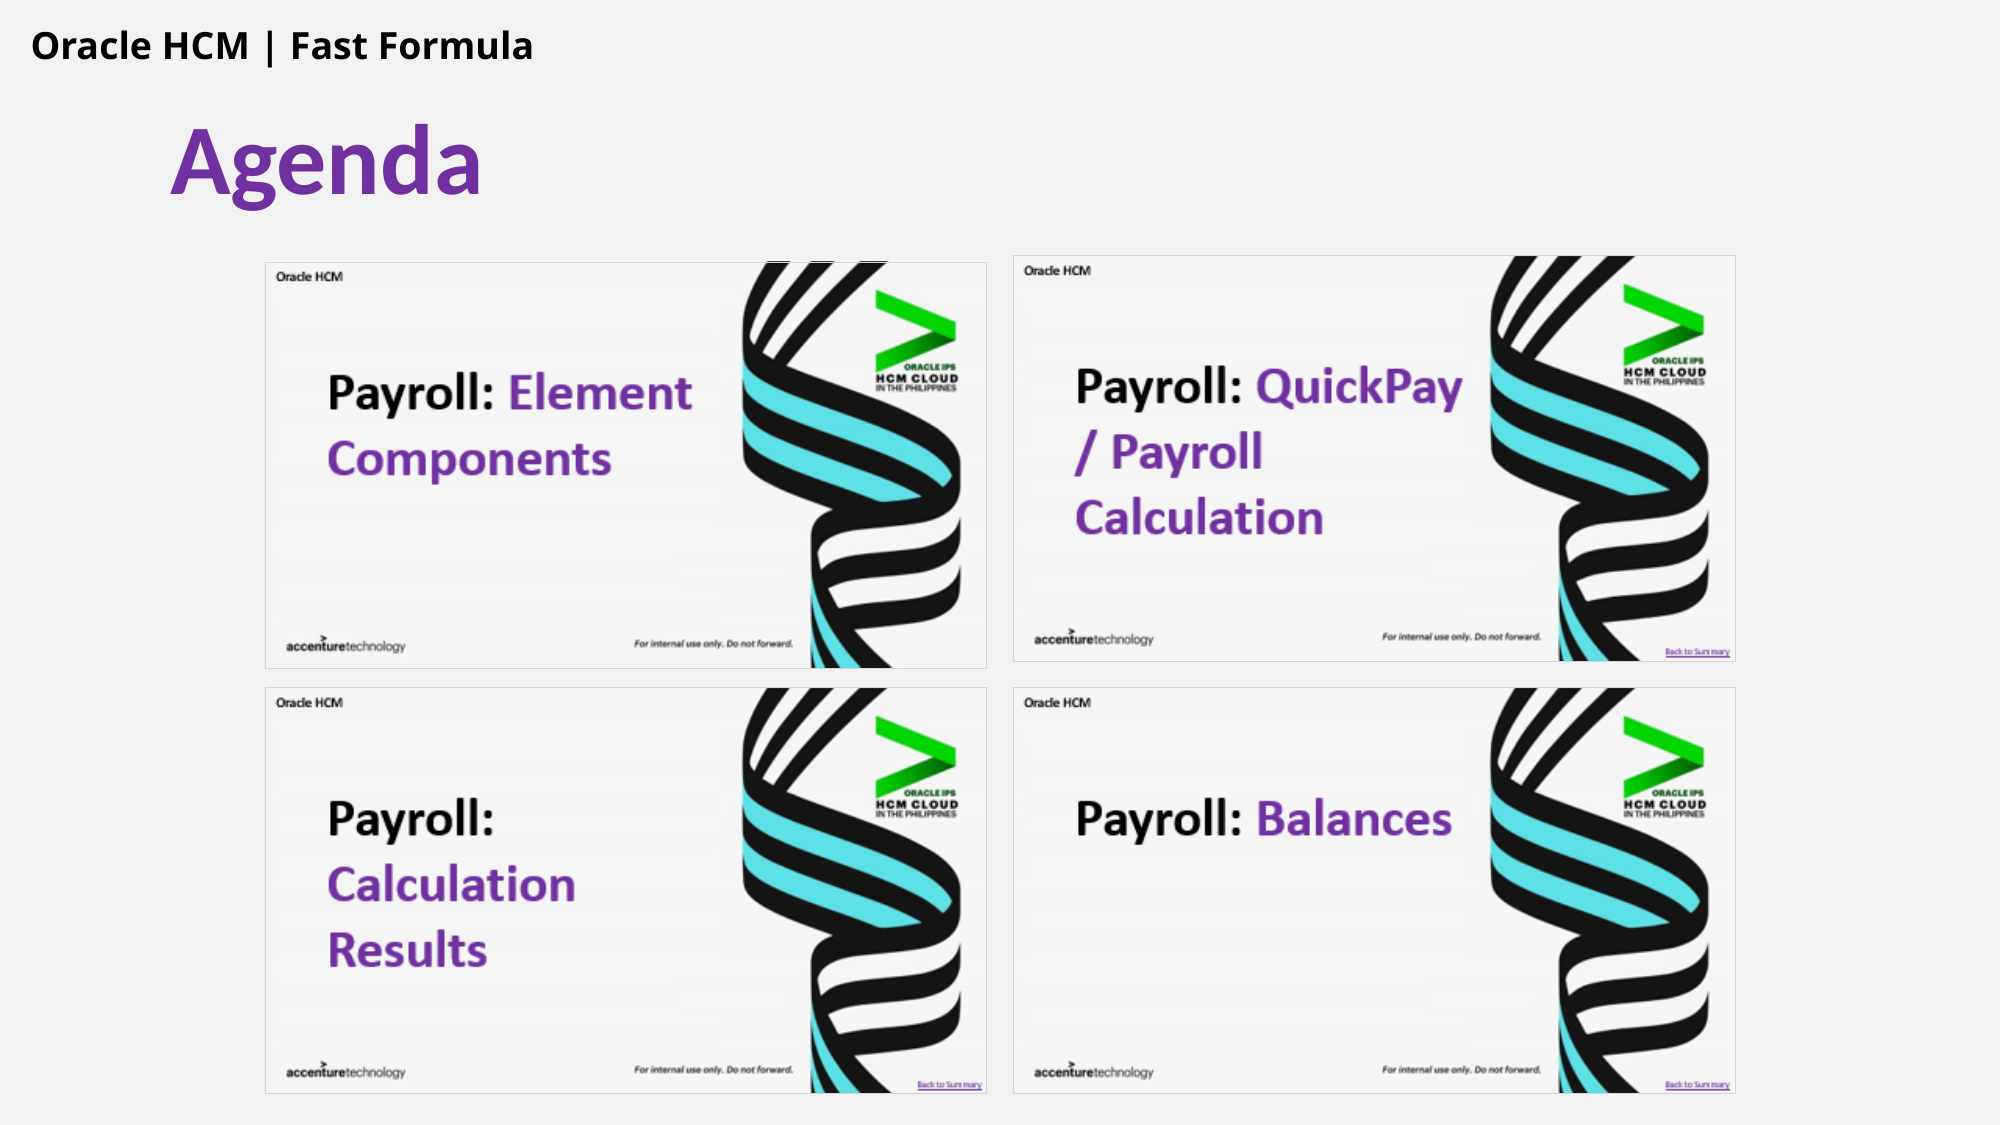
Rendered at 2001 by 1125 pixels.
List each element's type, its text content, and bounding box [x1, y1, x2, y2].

text_box Agenda [155, 87, 499, 222]
picture [1014, 256, 1735, 661]
picture [266, 263, 986, 668]
text_box Oracle HCM | Fast Formula [15, 14, 1028, 74]
picture [266, 688, 986, 1093]
picture [1014, 688, 1735, 1093]
